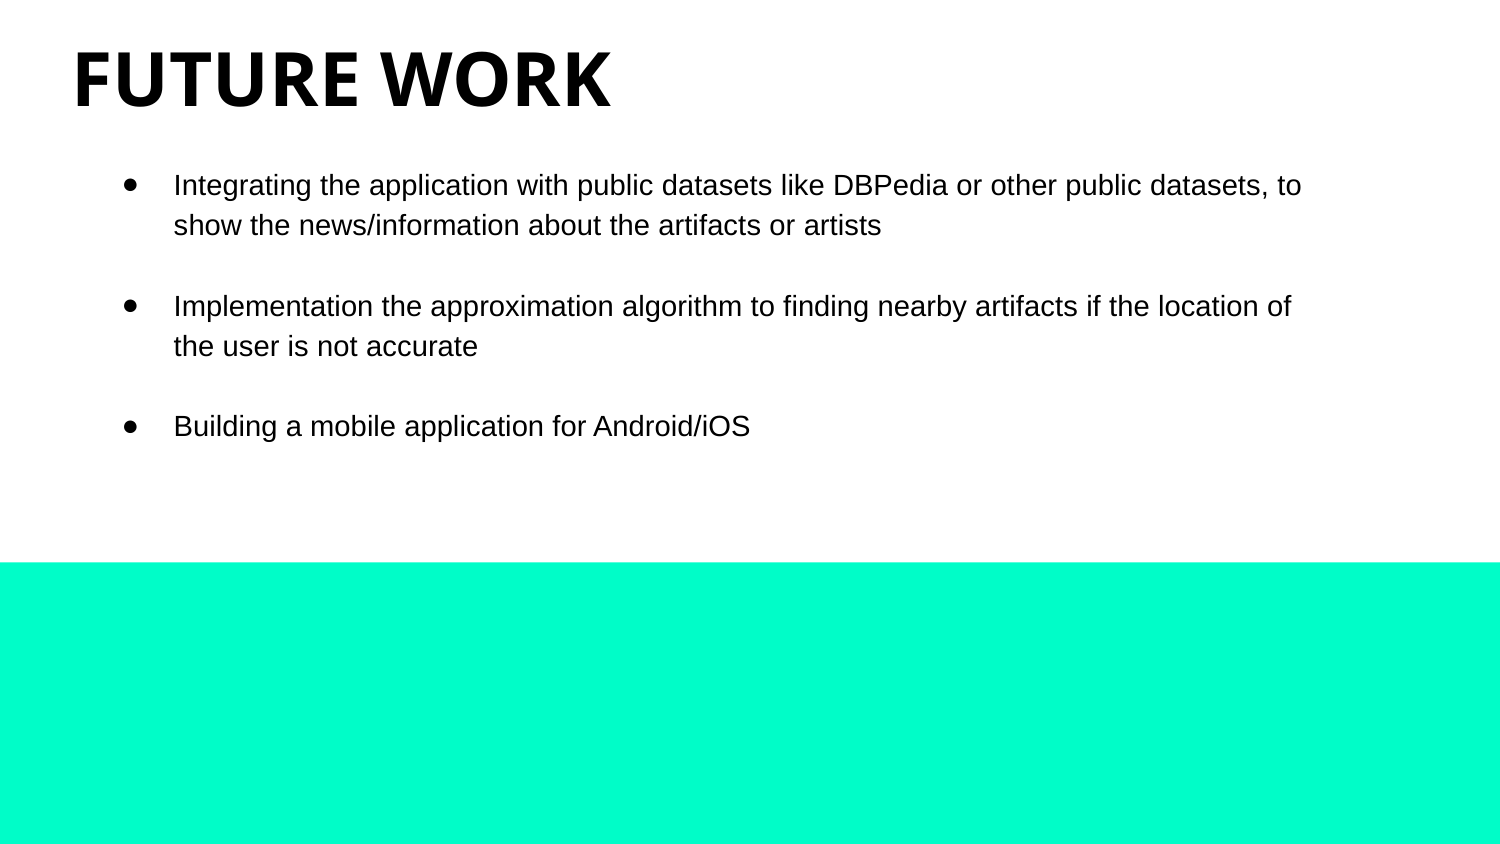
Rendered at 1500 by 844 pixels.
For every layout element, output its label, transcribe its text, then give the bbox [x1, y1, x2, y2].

text_box Integrating the application with public datasets like DBPedia or other public datasets, to show the news/information about the artifacts or artists Implementation the approximation algorithm to finding nearby artifacts if the location of the user is not accurate Building a mobile application for Android/iOS [83, 146, 1347, 741]
text_box FUTURE WORK [56, 16, 673, 109]
